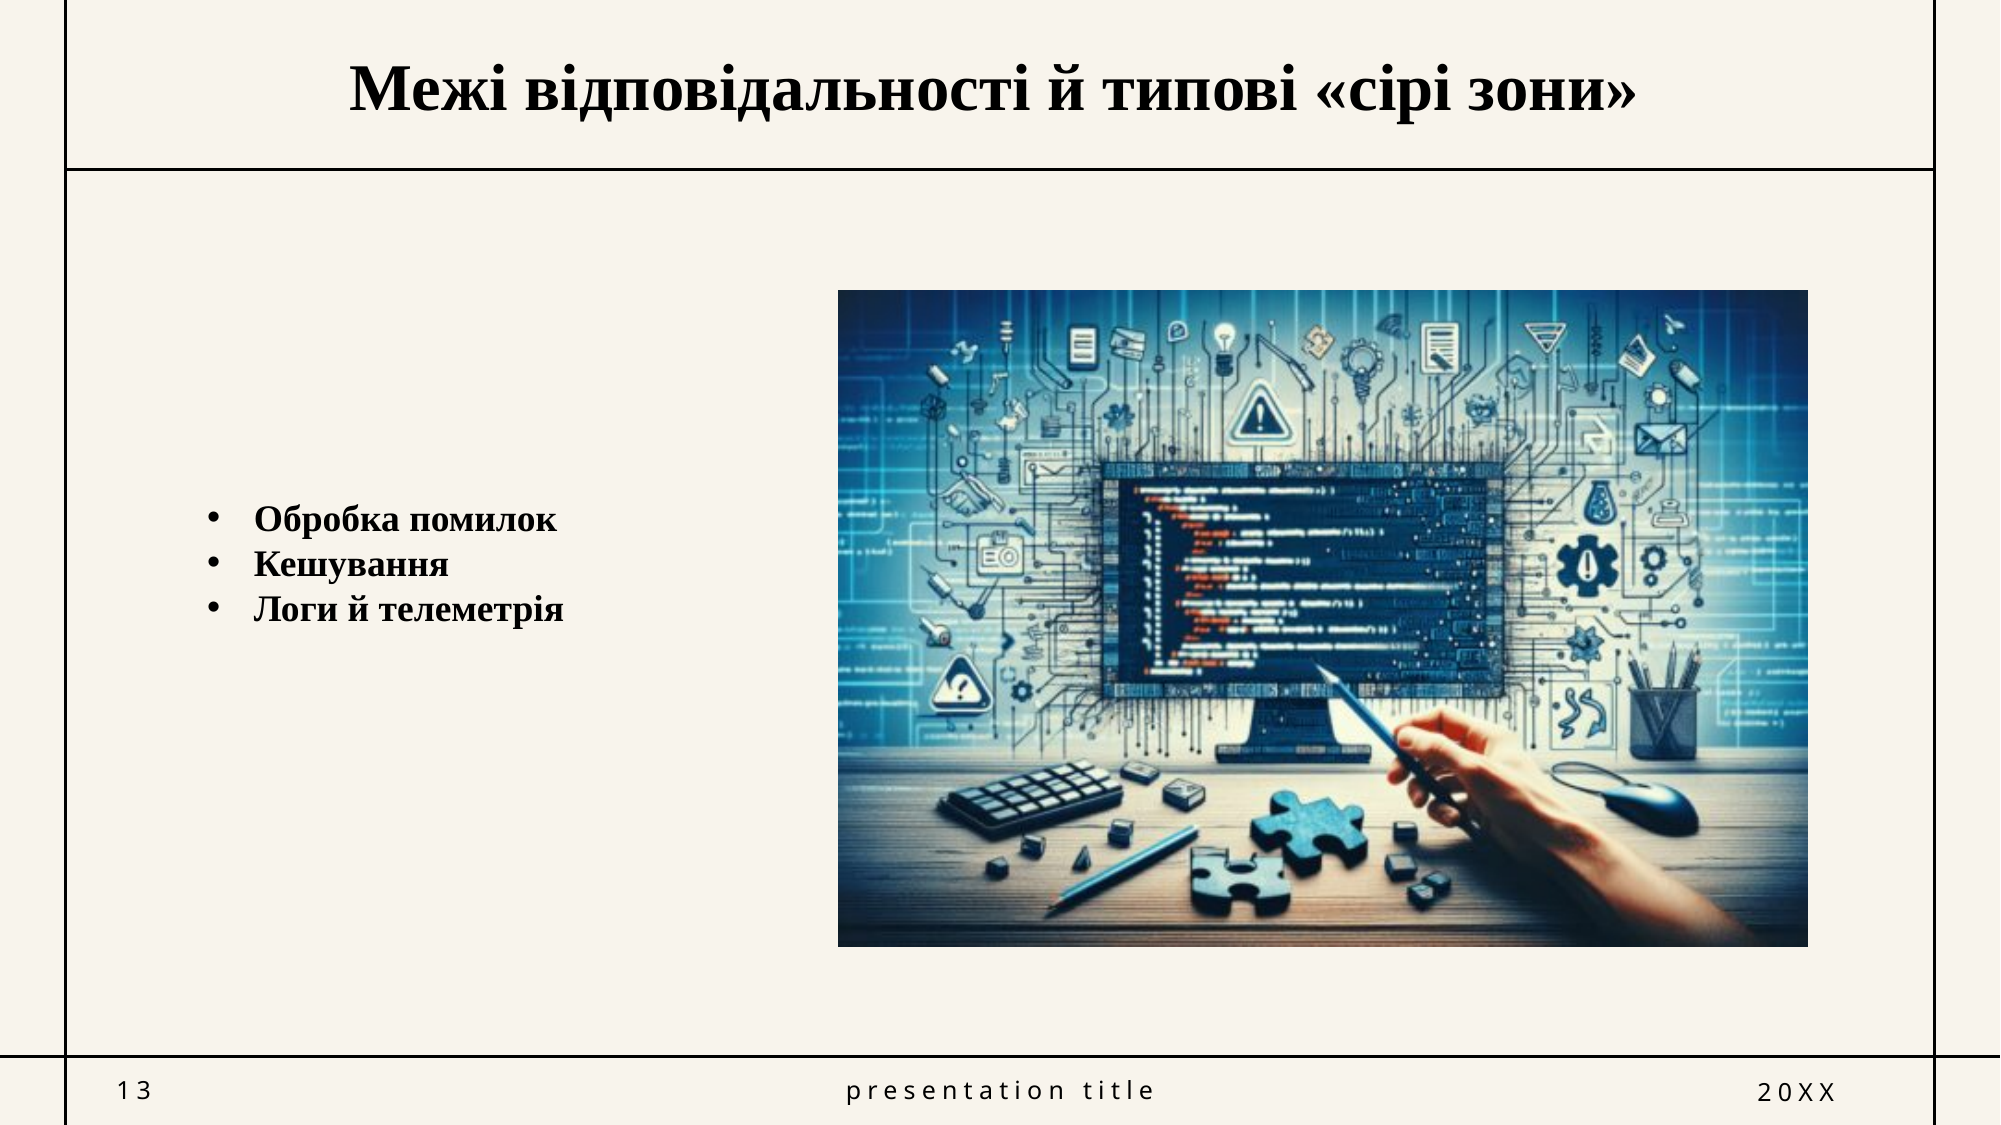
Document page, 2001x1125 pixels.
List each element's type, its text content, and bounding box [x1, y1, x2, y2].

title Межі відповідальності й типові «сірі зони» [334, 8, 1674, 168]
footer presentation title [788, 1069, 1211, 1115]
slide_number 20XX [1742, 1069, 1899, 1115]
slide_number 13 [101, 1069, 258, 1115]
picture [838, 290, 1808, 947]
text_box Обробка помилок Кешування Логи й телеметрія [192, 486, 691, 637]
